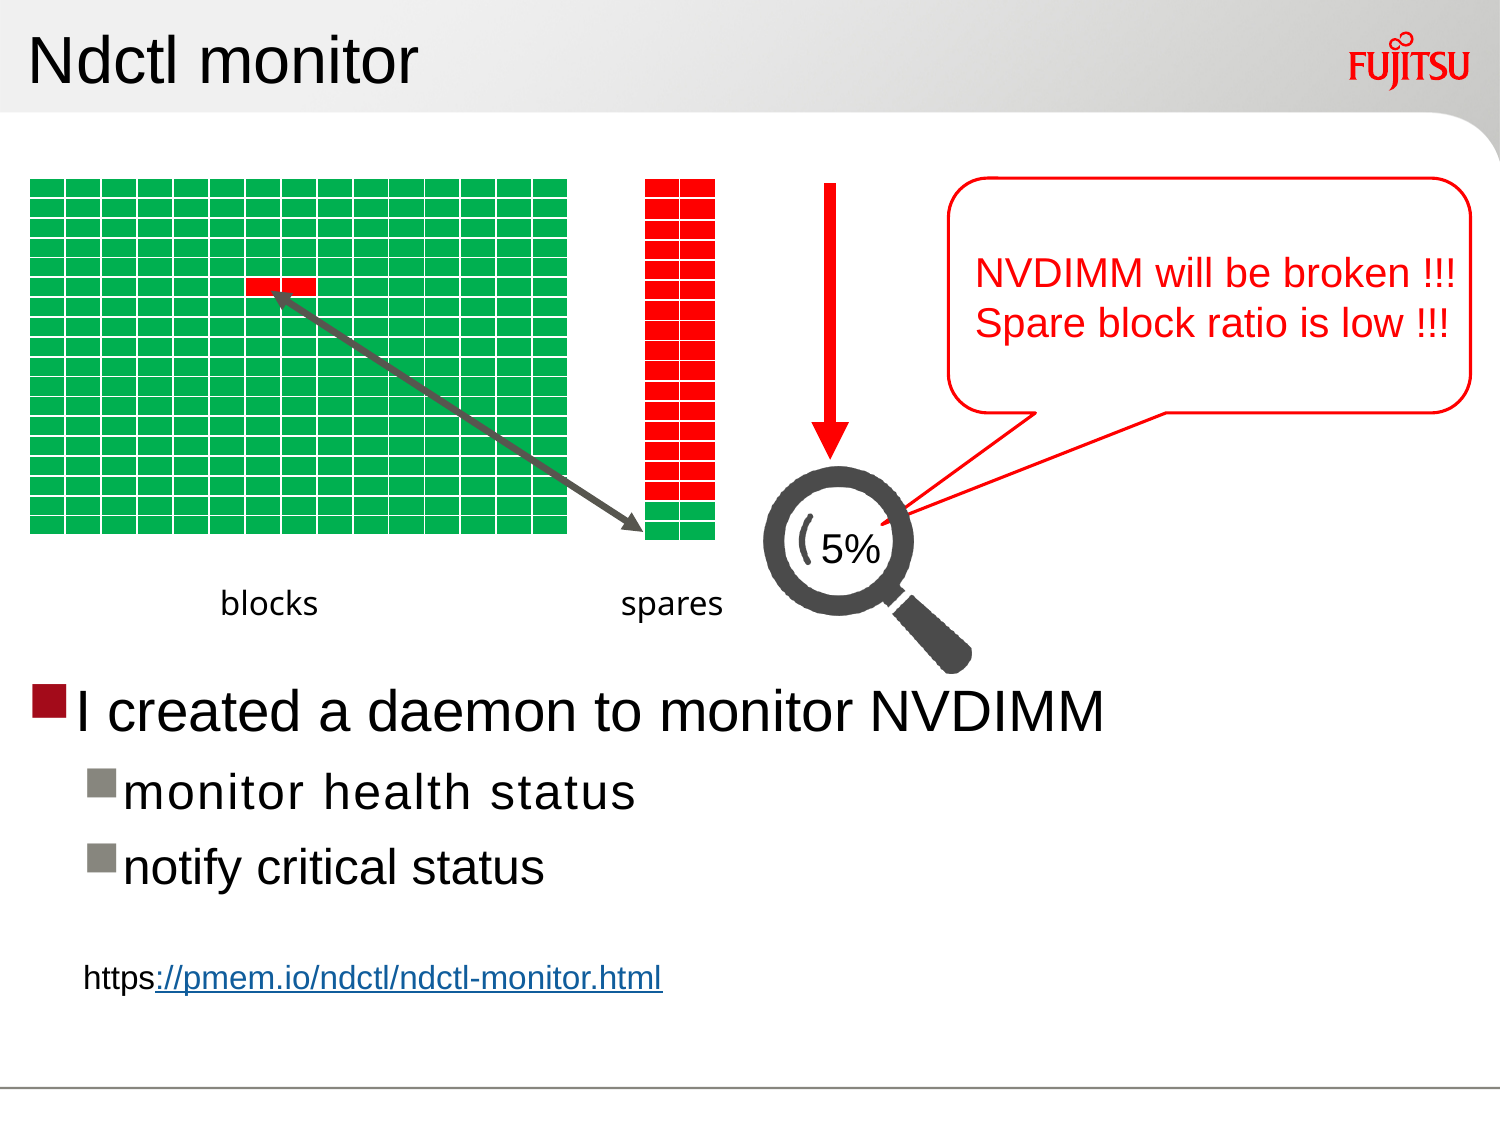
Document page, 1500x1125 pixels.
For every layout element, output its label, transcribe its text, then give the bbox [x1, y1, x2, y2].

table_cell [318, 278, 352, 289]
table_cell [102, 377, 136, 396]
table_cell [30, 258, 64, 276]
table_cell [680, 422, 715, 440]
table_cell [318, 239, 352, 257]
table_cell [138, 239, 172, 257]
table_header [389, 179, 424, 197]
table_cell [66, 258, 100, 276]
table_cell [66, 437, 100, 455]
table_cell [66, 397, 100, 415]
table_cell [66, 199, 100, 217]
text_box NVDIMM will be broken !!! Spare block ratio is low !!! [946, 175, 1473, 490]
table_cell [66, 516, 100, 534]
table_cell [66, 338, 100, 356]
table_cell [102, 258, 136, 276]
table_cell [210, 318, 244, 336]
table_cell [680, 241, 715, 259]
table_cell [389, 219, 424, 237]
table_cell [30, 437, 64, 455]
table_cell [30, 278, 64, 296]
table_cell [66, 477, 100, 495]
table_cell [282, 278, 316, 289]
table_cell [174, 417, 208, 435]
table_header [30, 179, 64, 197]
table_cell [138, 258, 172, 276]
table_cell [30, 417, 64, 435]
table_cell [174, 318, 208, 336]
table_cell [648, 382, 679, 400]
table_cell [102, 199, 136, 217]
table_cell [210, 298, 244, 316]
table_cell [30, 358, 64, 376]
table_cell [138, 437, 172, 455]
table_cell [425, 258, 459, 276]
table_cell [138, 338, 172, 356]
table_cell [138, 377, 172, 396]
table_cell [174, 457, 208, 475]
table_cell [138, 219, 172, 237]
table_cell [497, 219, 531, 237]
table_cell [66, 417, 100, 435]
table_cell [30, 239, 64, 257]
table_cell [66, 358, 100, 376]
table_header [246, 179, 280, 197]
table_cell [174, 239, 208, 257]
table_cell [174, 397, 208, 415]
table_cell [102, 338, 136, 356]
table_cell [282, 199, 316, 217]
table_cell [533, 258, 567, 276]
picture [0, 0, 1500, 176]
table_cell [210, 199, 244, 217]
table_cell [648, 502, 679, 520]
table_cell [210, 457, 244, 475]
table_cell [318, 258, 352, 276]
table_header [318, 179, 352, 197]
table_cell [533, 199, 567, 217]
table_cell [461, 219, 495, 237]
table_cell [246, 338, 265, 356]
table_cell [645, 241, 679, 259]
table_cell [246, 457, 265, 475]
table_cell [461, 278, 495, 289]
table_cell [645, 221, 679, 239]
table_header [680, 179, 715, 197]
table_header [354, 179, 388, 197]
table_cell [645, 261, 679, 279]
table_cell [648, 402, 679, 420]
table_header [174, 179, 208, 197]
table_cell [282, 239, 316, 257]
table_cell [30, 338, 64, 356]
table_cell [30, 298, 64, 316]
table_cell [102, 477, 136, 495]
table_cell [174, 219, 208, 237]
table_cell [533, 278, 567, 289]
table_cell [389, 239, 424, 257]
table_cell [66, 497, 100, 515]
table_cell [680, 261, 715, 279]
table_cell [102, 417, 136, 435]
table_cell [174, 477, 208, 495]
table_cell [210, 477, 244, 495]
table_cell [210, 338, 244, 356]
table_cell [425, 278, 459, 289]
table_cell [497, 278, 531, 289]
table_cell [246, 516, 265, 534]
table_cell [680, 522, 715, 540]
table_cell [246, 199, 280, 217]
table_cell [354, 258, 388, 276]
table_cell [648, 422, 679, 440]
table_cell [102, 318, 136, 336]
table_cell [66, 318, 100, 336]
table_cell [30, 318, 64, 336]
table_header [497, 179, 531, 197]
table_cell [533, 219, 567, 237]
table_cell [648, 301, 679, 320]
table_cell [389, 278, 424, 289]
table_cell [246, 377, 265, 396]
table_cell [66, 239, 100, 257]
table_cell [210, 516, 244, 534]
table_cell [680, 321, 715, 340]
table_header [66, 179, 100, 197]
table_cell [30, 397, 64, 415]
table_header [461, 179, 495, 197]
table_cell [174, 278, 208, 296]
table_cell [648, 321, 679, 340]
table_cell [680, 281, 715, 299]
text_box blocks [205, 574, 334, 630]
table_cell [680, 402, 715, 420]
table_cell [210, 437, 244, 455]
table_cell [246, 219, 280, 237]
table_cell [354, 219, 388, 237]
table_cell [102, 358, 136, 376]
table_cell [680, 502, 715, 520]
table_cell [210, 278, 244, 296]
table_cell [138, 278, 172, 296]
title Ndctl monitor [27, 0, 1317, 114]
table_cell [210, 258, 244, 276]
table_cell [645, 522, 679, 540]
table_cell [174, 199, 208, 217]
table_cell [30, 199, 64, 217]
table_cell [138, 477, 172, 495]
table_cell [246, 477, 265, 495]
table_cell [648, 462, 679, 480]
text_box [270, 290, 644, 533]
table_cell [174, 497, 208, 515]
table_cell [680, 482, 715, 500]
table_cell [210, 358, 244, 376]
table_cell [102, 437, 136, 455]
table_cell [680, 221, 715, 239]
table_cell [461, 199, 495, 217]
table_header [138, 179, 172, 197]
table_cell [318, 219, 352, 237]
list I created a daemon to monitor NVDIMM monitor health status notify critical status https://pmem.io/ndctl/ndctl-monitor.html [27, 673, 1500, 1042]
table_cell [318, 199, 352, 217]
table_cell [282, 219, 316, 237]
table_cell [210, 219, 244, 237]
table_header [282, 179, 316, 197]
table_cell [174, 437, 208, 455]
table_cell [210, 239, 244, 257]
table_cell [425, 219, 459, 237]
text_box spares [605, 574, 739, 630]
table_cell [210, 417, 244, 435]
table_header [533, 179, 567, 197]
table_cell [174, 358, 208, 376]
table_cell [648, 361, 679, 380]
table_cell [138, 457, 172, 475]
table_cell [30, 516, 64, 534]
table_cell [680, 382, 715, 400]
table_cell [102, 457, 136, 475]
table_cell [354, 278, 388, 289]
table_cell [102, 497, 136, 515]
picture [763, 465, 972, 674]
table_cell [30, 477, 64, 495]
table_cell [138, 358, 172, 376]
table_header [102, 179, 136, 197]
table_cell [246, 278, 280, 296]
table_cell [138, 497, 172, 515]
table_cell [680, 341, 715, 360]
table_cell [102, 278, 136, 296]
table_cell [138, 318, 172, 336]
table_cell [354, 239, 388, 257]
table_cell [174, 377, 208, 396]
table_cell [680, 301, 715, 320]
table_cell [246, 497, 265, 515]
table_cell [102, 298, 136, 316]
table_cell [174, 298, 208, 316]
table_cell [425, 199, 459, 217]
table_cell [282, 258, 316, 276]
table_cell [680, 462, 715, 480]
table_header [425, 179, 459, 197]
table_cell [30, 219, 64, 237]
table_cell [461, 258, 495, 276]
table_cell [680, 442, 715, 460]
table_cell [425, 239, 459, 257]
table_cell [102, 397, 136, 415]
table_cell [389, 199, 424, 217]
table_cell [648, 341, 679, 360]
table_cell [354, 199, 388, 217]
table_cell [210, 397, 244, 415]
table_cell [174, 516, 208, 534]
table_cell [138, 417, 172, 435]
table_cell [102, 516, 136, 534]
table_cell [497, 258, 531, 276]
table_cell [66, 278, 100, 296]
table_cell [210, 497, 244, 515]
table_cell [138, 199, 172, 217]
table_cell [461, 239, 495, 257]
table_cell [174, 338, 208, 356]
table_cell [680, 199, 715, 219]
table_cell [645, 281, 679, 299]
table_cell [102, 219, 136, 237]
table_cell [138, 298, 172, 316]
table_cell [246, 437, 265, 455]
table_cell [246, 258, 280, 276]
table_cell [66, 377, 100, 396]
table_cell [246, 417, 265, 435]
table_cell [246, 397, 265, 415]
table_cell [246, 358, 265, 376]
table_header [645, 179, 679, 197]
table_cell [138, 516, 172, 534]
table_cell [389, 258, 424, 276]
table_cell [246, 298, 265, 316]
table_cell [497, 239, 531, 257]
table_cell [30, 497, 64, 515]
table_cell [497, 199, 531, 217]
table_cell [30, 377, 64, 396]
table_cell [680, 361, 715, 380]
table_cell [138, 397, 172, 415]
table_cell [66, 457, 100, 475]
table_cell [533, 239, 567, 257]
table_cell [210, 377, 244, 396]
table_cell [174, 258, 208, 276]
table_cell [246, 318, 265, 336]
table_cell [66, 298, 100, 316]
table_cell [102, 239, 136, 257]
table_cell [66, 219, 100, 237]
table_cell [648, 442, 679, 460]
table_cell [246, 239, 280, 257]
table_header [210, 179, 244, 197]
table_cell [645, 199, 679, 219]
table_cell [30, 457, 64, 475]
table_cell [648, 482, 679, 500]
